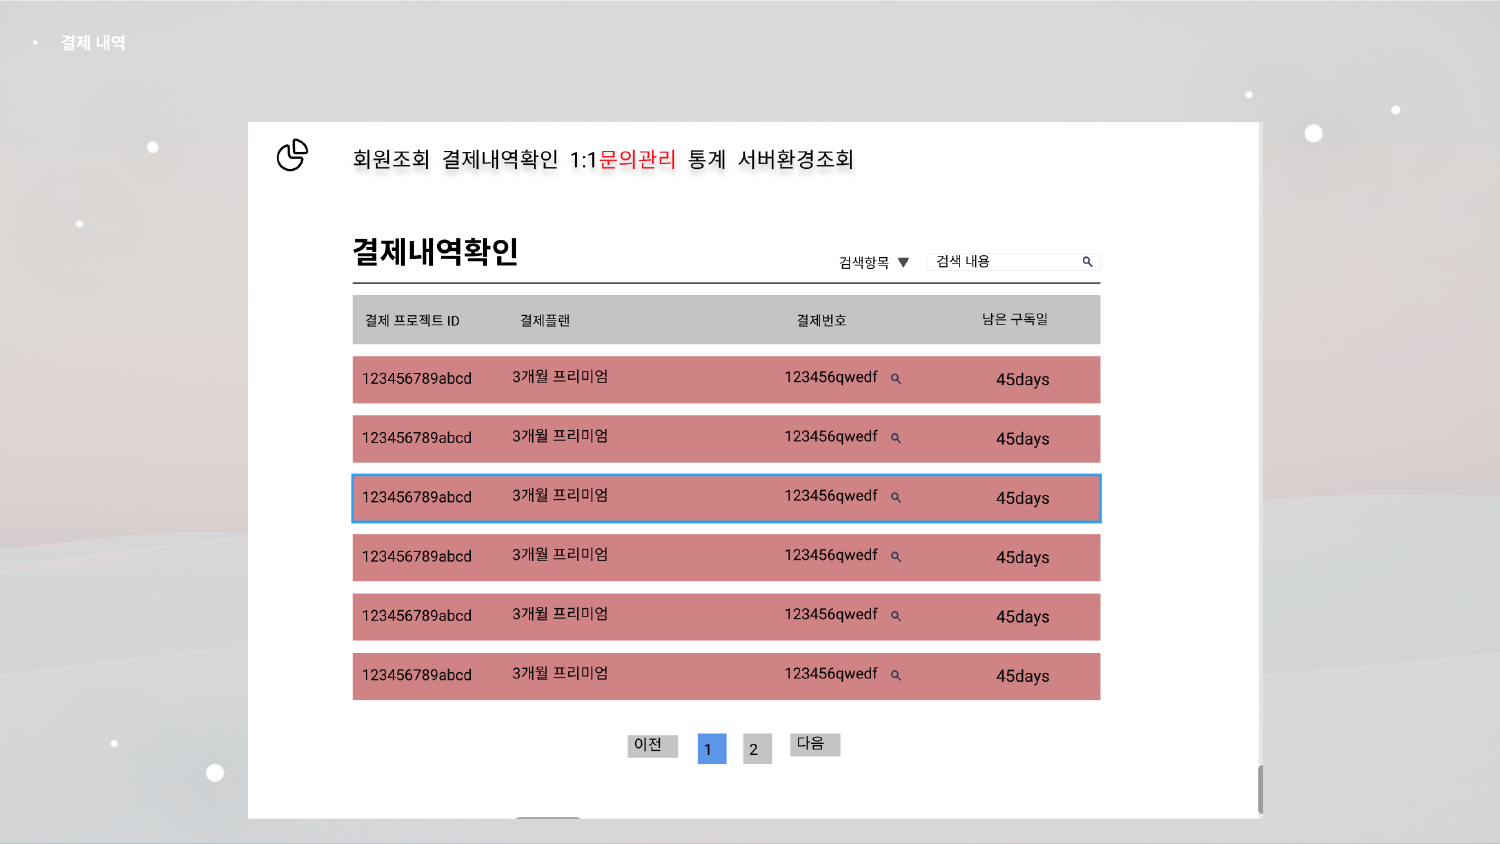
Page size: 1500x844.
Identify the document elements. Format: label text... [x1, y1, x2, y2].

text_box [111, 740, 118, 747]
picture [248, 122, 1264, 819]
text_box [76, 220, 83, 227]
text_box [1391, 106, 1400, 114]
text_box [1246, 91, 1252, 98]
text_box [206, 764, 224, 782]
text_box [1305, 124, 1323, 142]
list 결제 내역 [17, 20, 207, 61]
text_box [147, 141, 159, 153]
